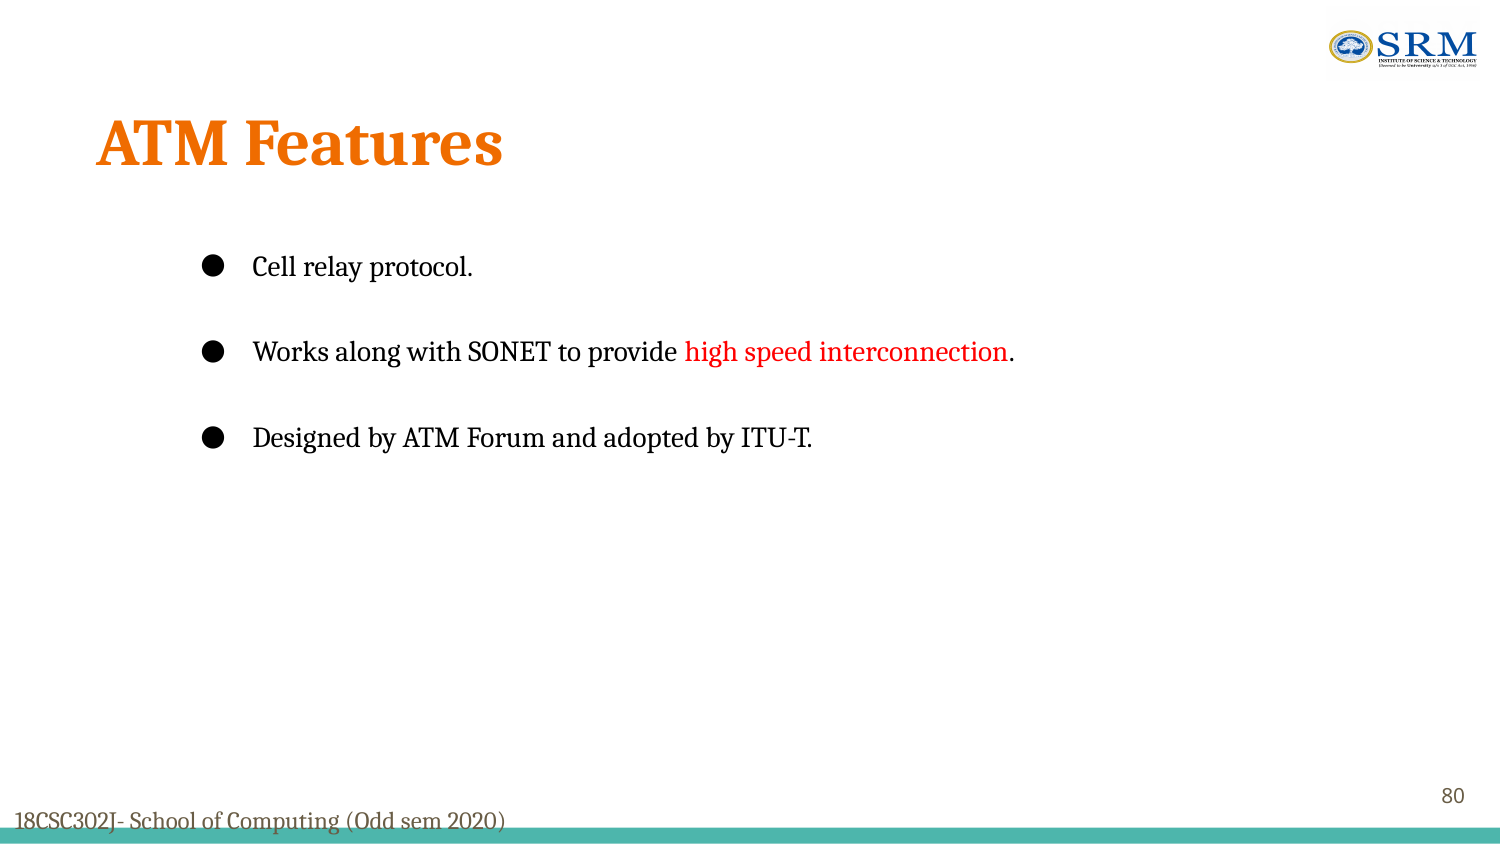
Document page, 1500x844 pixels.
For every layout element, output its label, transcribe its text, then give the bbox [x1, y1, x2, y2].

picture [1326, 6, 1481, 82]
slide_number 80 [1389, 764, 1480, 830]
list Cell relay protocol. Works along with SONET to provide high speed interconnection. Designed by ATM Forum and adopted by ITU-T. [162, 214, 1500, 757]
title ATM Features [81, 84, 1480, 201]
